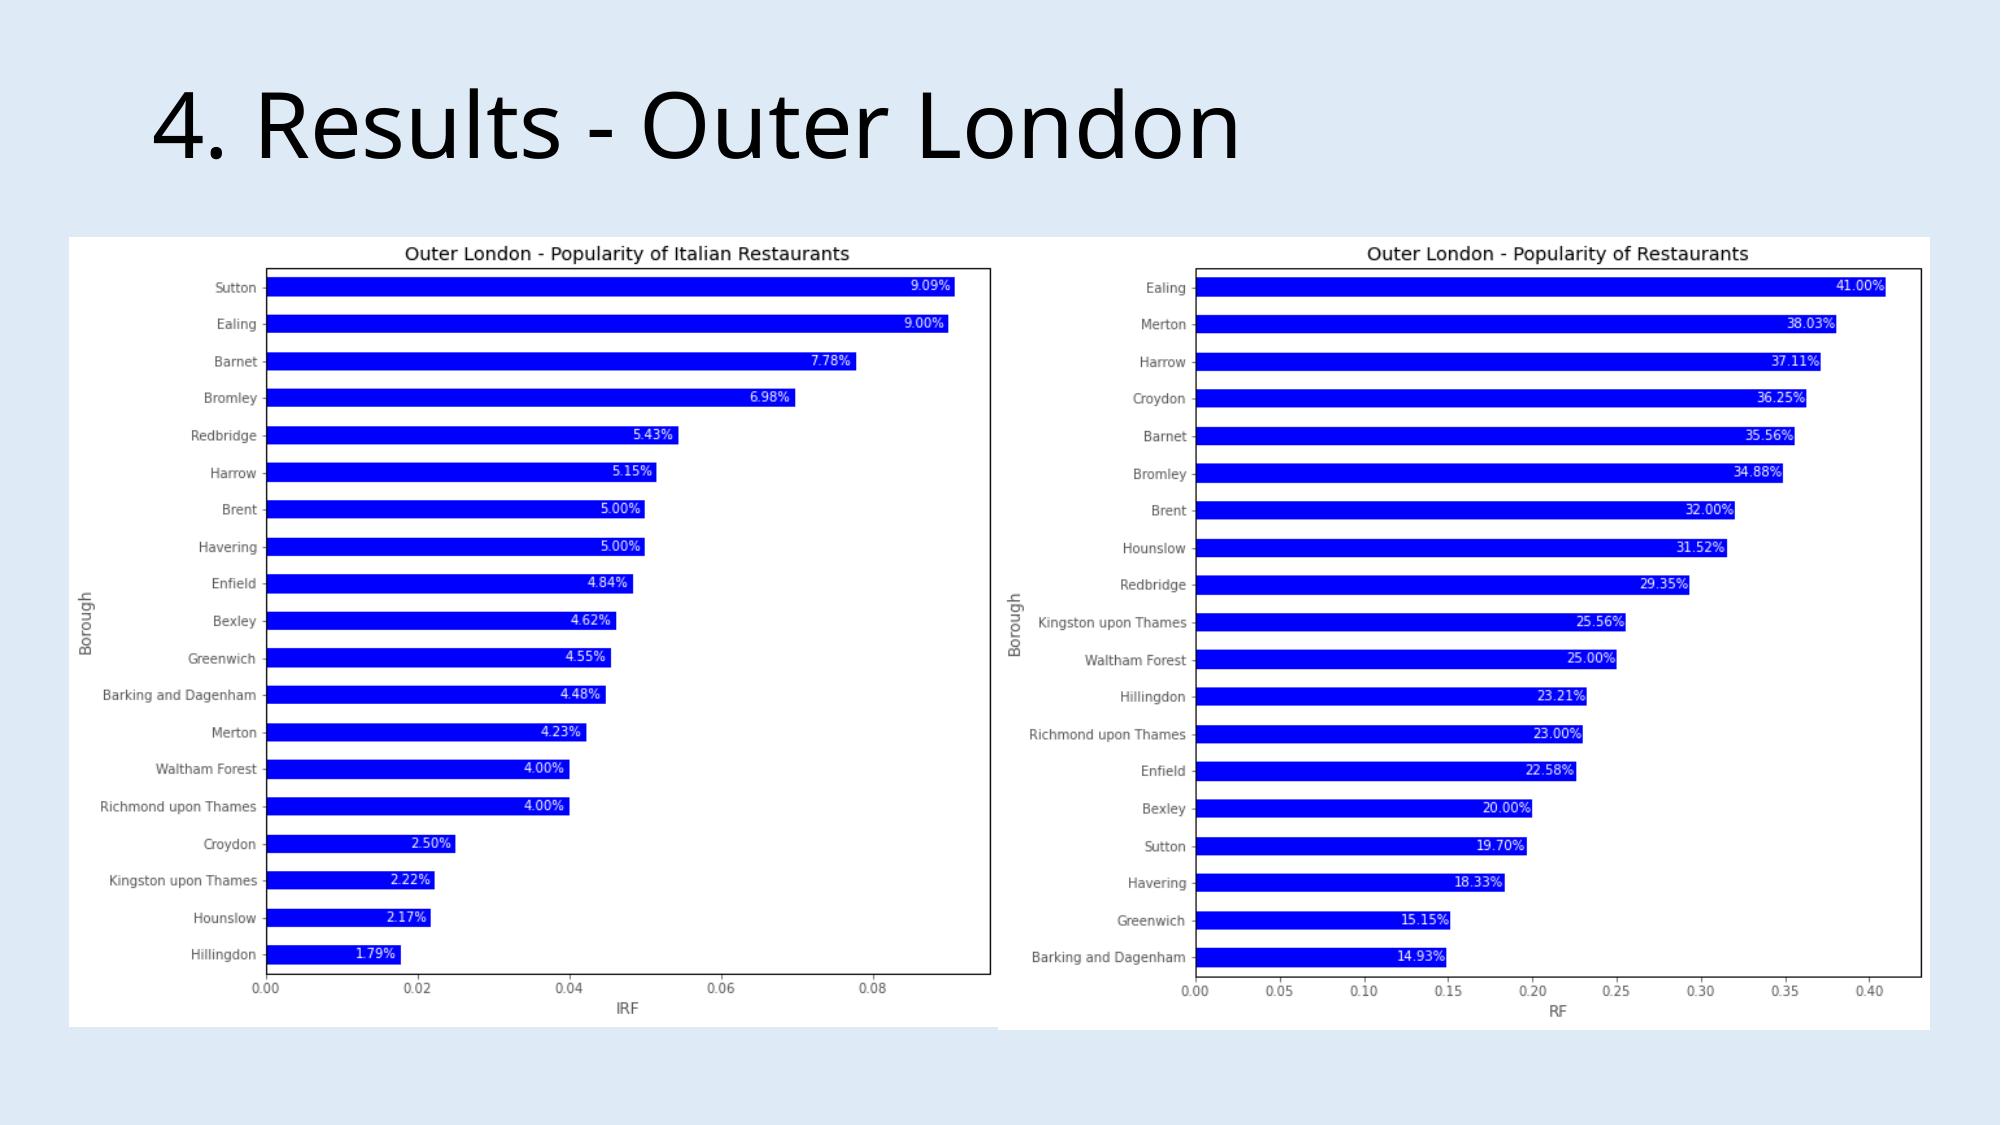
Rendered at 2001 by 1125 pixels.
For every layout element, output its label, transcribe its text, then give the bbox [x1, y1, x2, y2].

title 4. Results - Outer London [137, 20, 1863, 237]
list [998, 237, 1930, 1030]
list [69, 237, 998, 1027]
